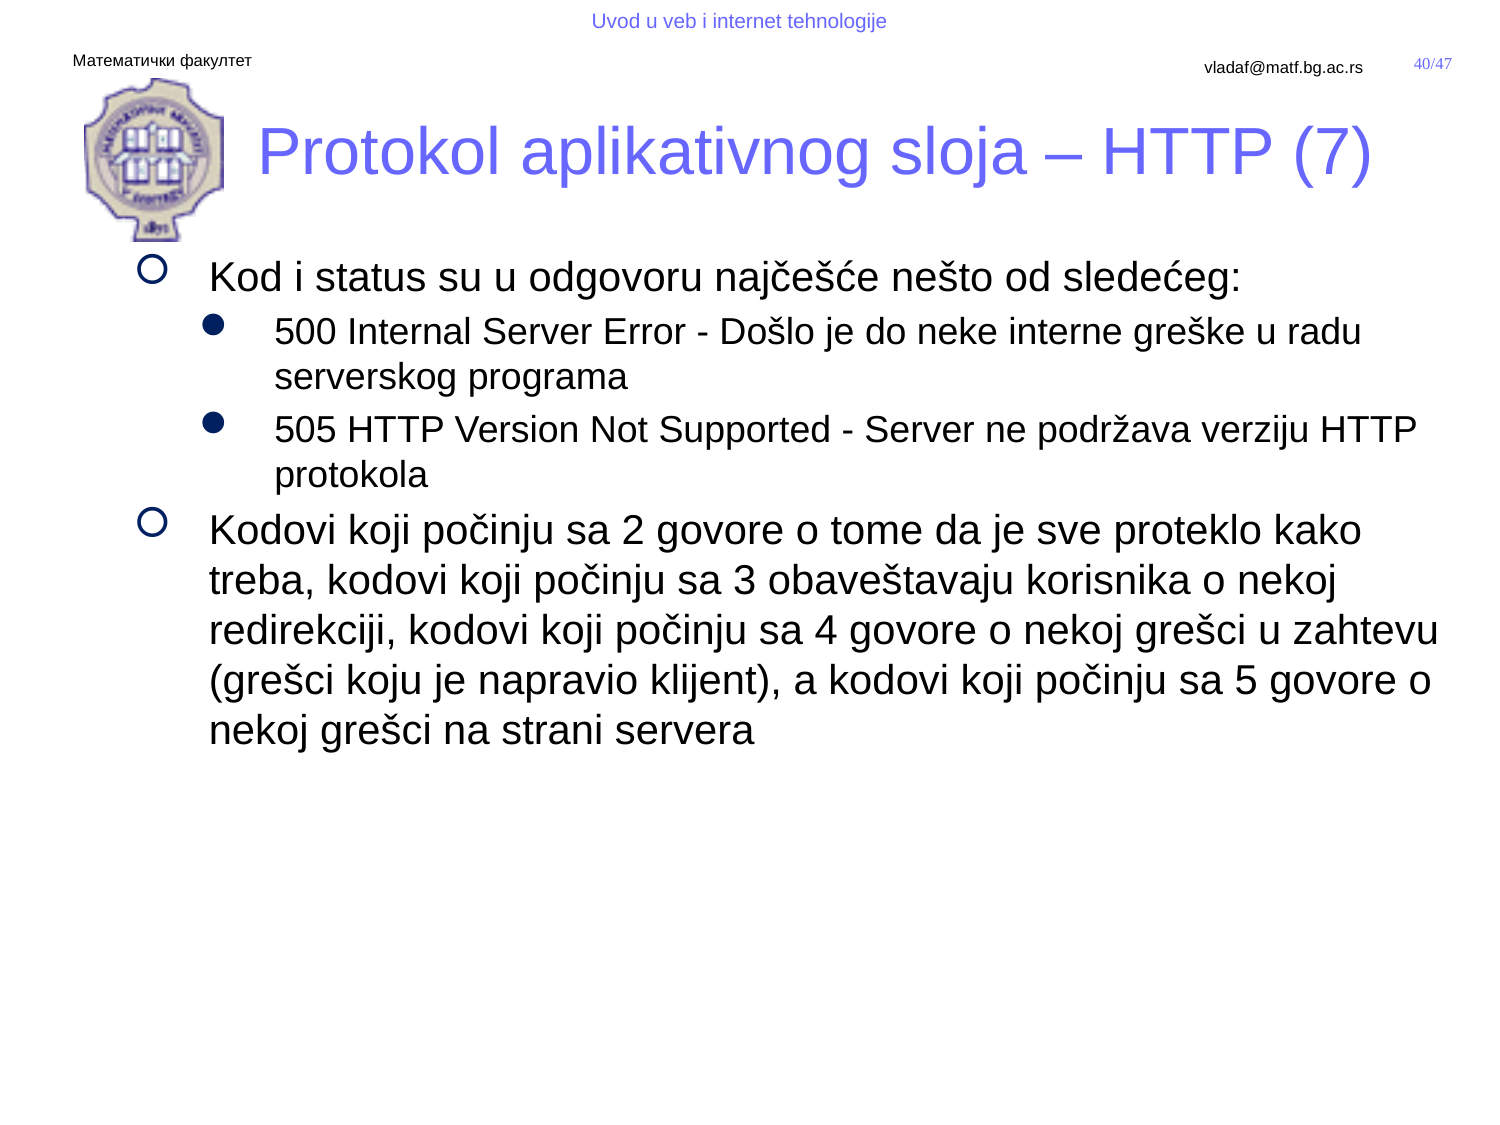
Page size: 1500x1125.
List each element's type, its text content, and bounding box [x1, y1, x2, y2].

title Protokol aplikativnog sloja – HTTP (7) [242, 54, 1447, 242]
picture [84, 78, 224, 242]
list Kod i status su u odgovoru najčešće nešto od sledećeg: 500 Internal Server Error - Došlo je do neke interne greške u radu serverskog programa 505 HTTP Version Not Supported - Server ne podržava verziju HTTP protokola Kodovi koji počinju sa 2 govore o tome da je sve proteklo kako treba, kodovi koji počinju sa 3 obaveštavaju korisnika o nekoj redirekciji, kodovi koji počinju sa 4 govore o nekoj grešci u zahtevu (grešci koju je napravio klijent), a kodovi koji počinju sa 5 govore o nekoj grešci na strani servera [53, 242, 1483, 598]
